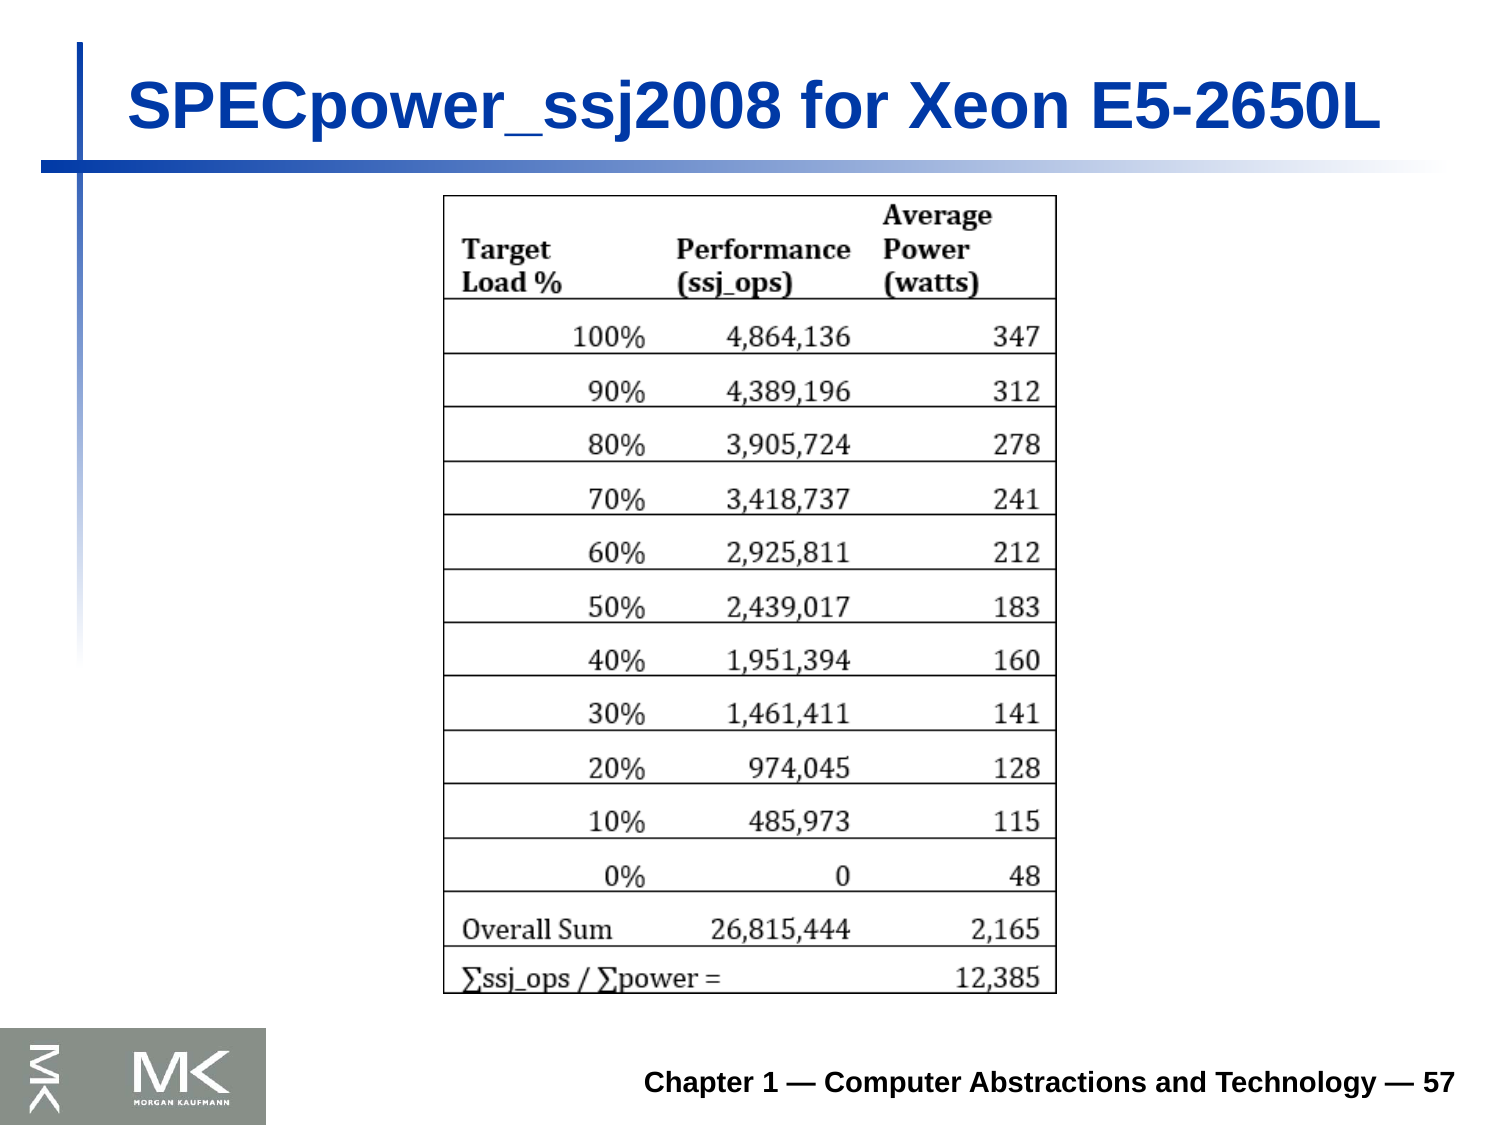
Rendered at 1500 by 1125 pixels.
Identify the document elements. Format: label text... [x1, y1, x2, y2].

footer Chapter 1 — Computer Abstractions and Technology — 57 [277, 1046, 1471, 1106]
picture [0, 1028, 266, 1125]
title SPECpower_ssj2008 for Xeon E5-2650L [112, 53, 1468, 149]
picture [443, 195, 1057, 995]
